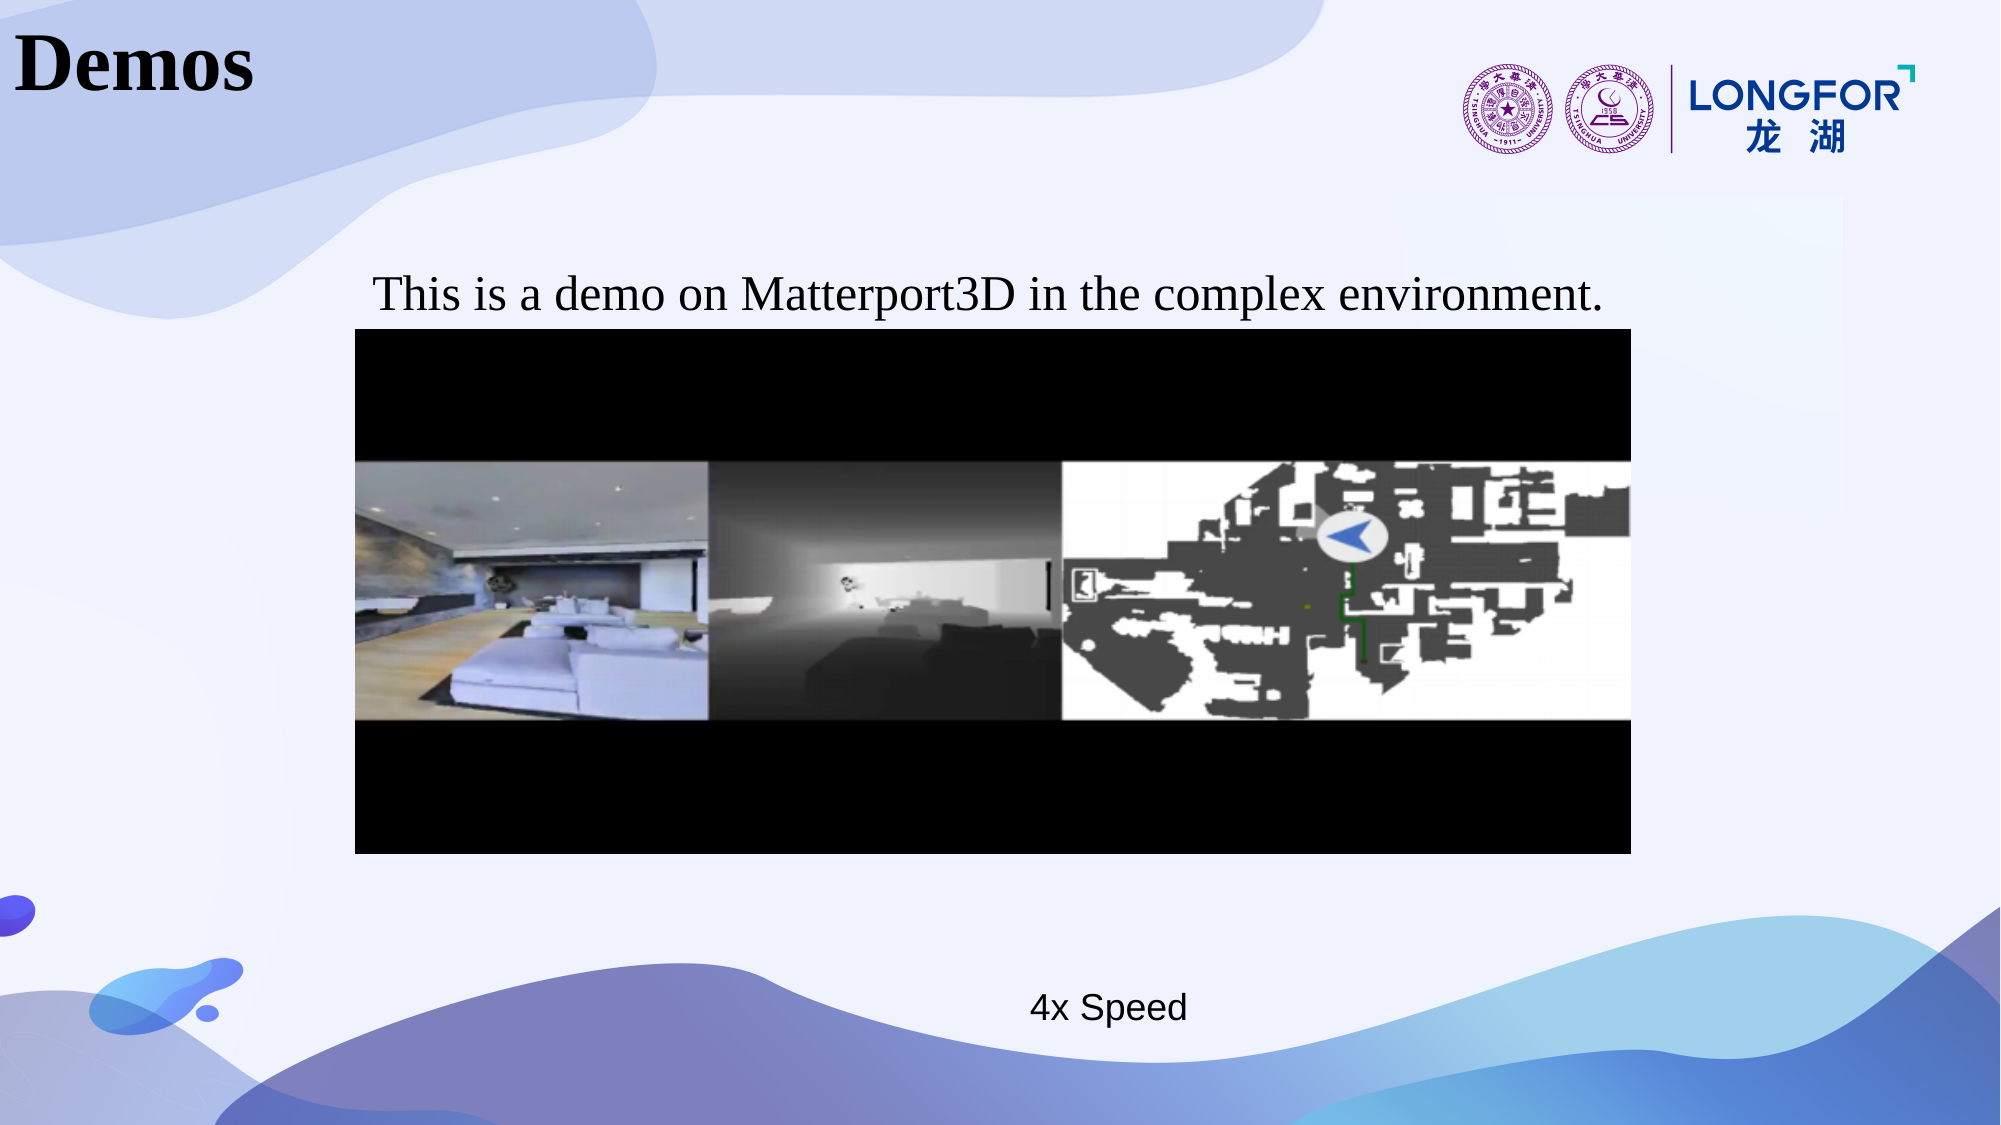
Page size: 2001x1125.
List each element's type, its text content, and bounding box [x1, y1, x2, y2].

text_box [354, 328, 1632, 855]
text_box Demos [0, 0, 855, 128]
picture [0, 0, 2001, 1125]
text_box 4x Speed [1015, 975, 1203, 1036]
text_box This is a demo on Matterport3D in the complex environment. [357, 252, 1632, 328]
